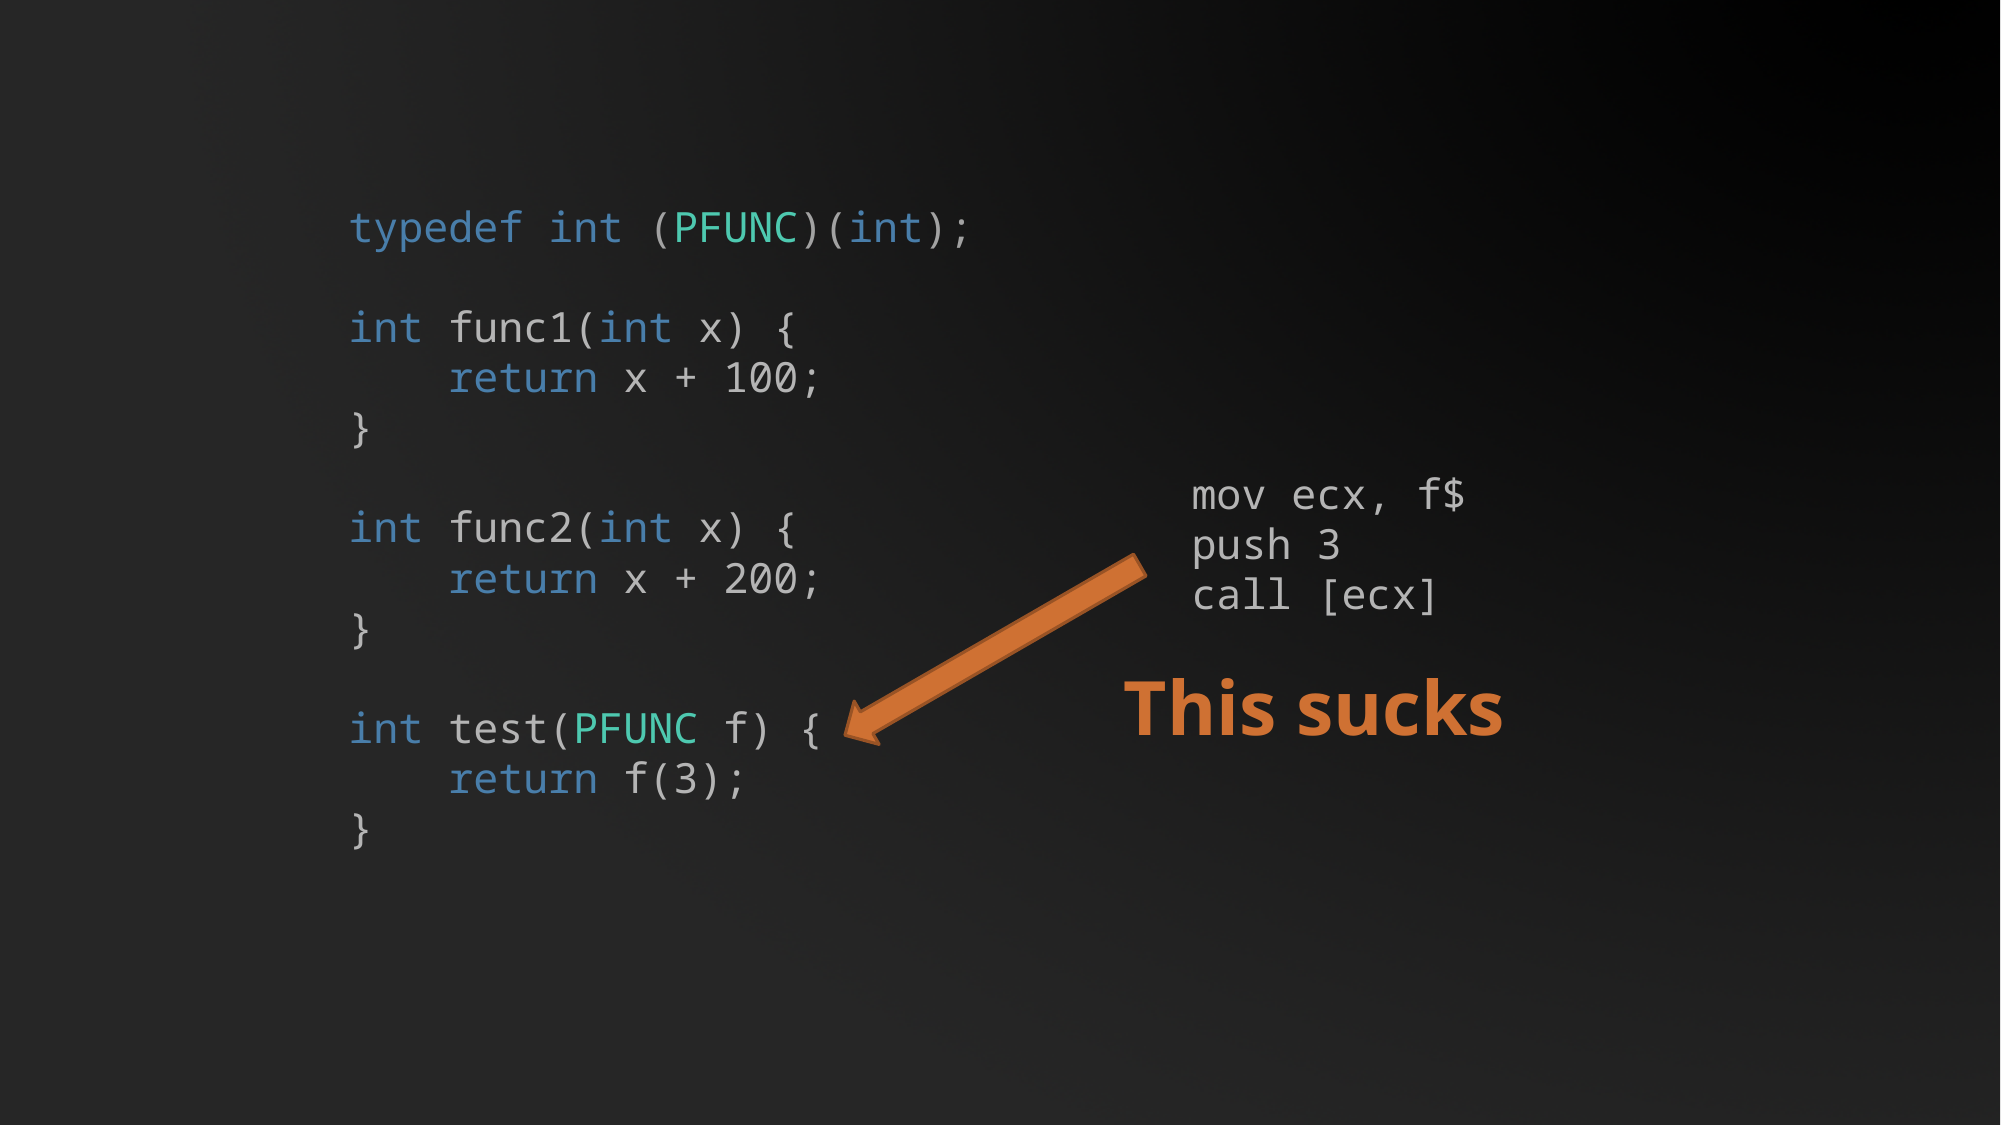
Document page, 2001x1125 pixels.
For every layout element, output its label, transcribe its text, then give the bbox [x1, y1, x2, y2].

picture [0, 0, 2001, 1125]
text_box [843, 552, 1148, 746]
text_box This sucks [1109, 653, 1520, 758]
text_box mov ecx, f$ push 3 call [ecx] [1176, 460, 1585, 625]
text_box typedef int (PFUNC)(int); int func1(int x) { return x + 100; } int func2(int x) { return x + 200; } int test(PFUNC f) { return f(3); } [333, 193, 1332, 909]
